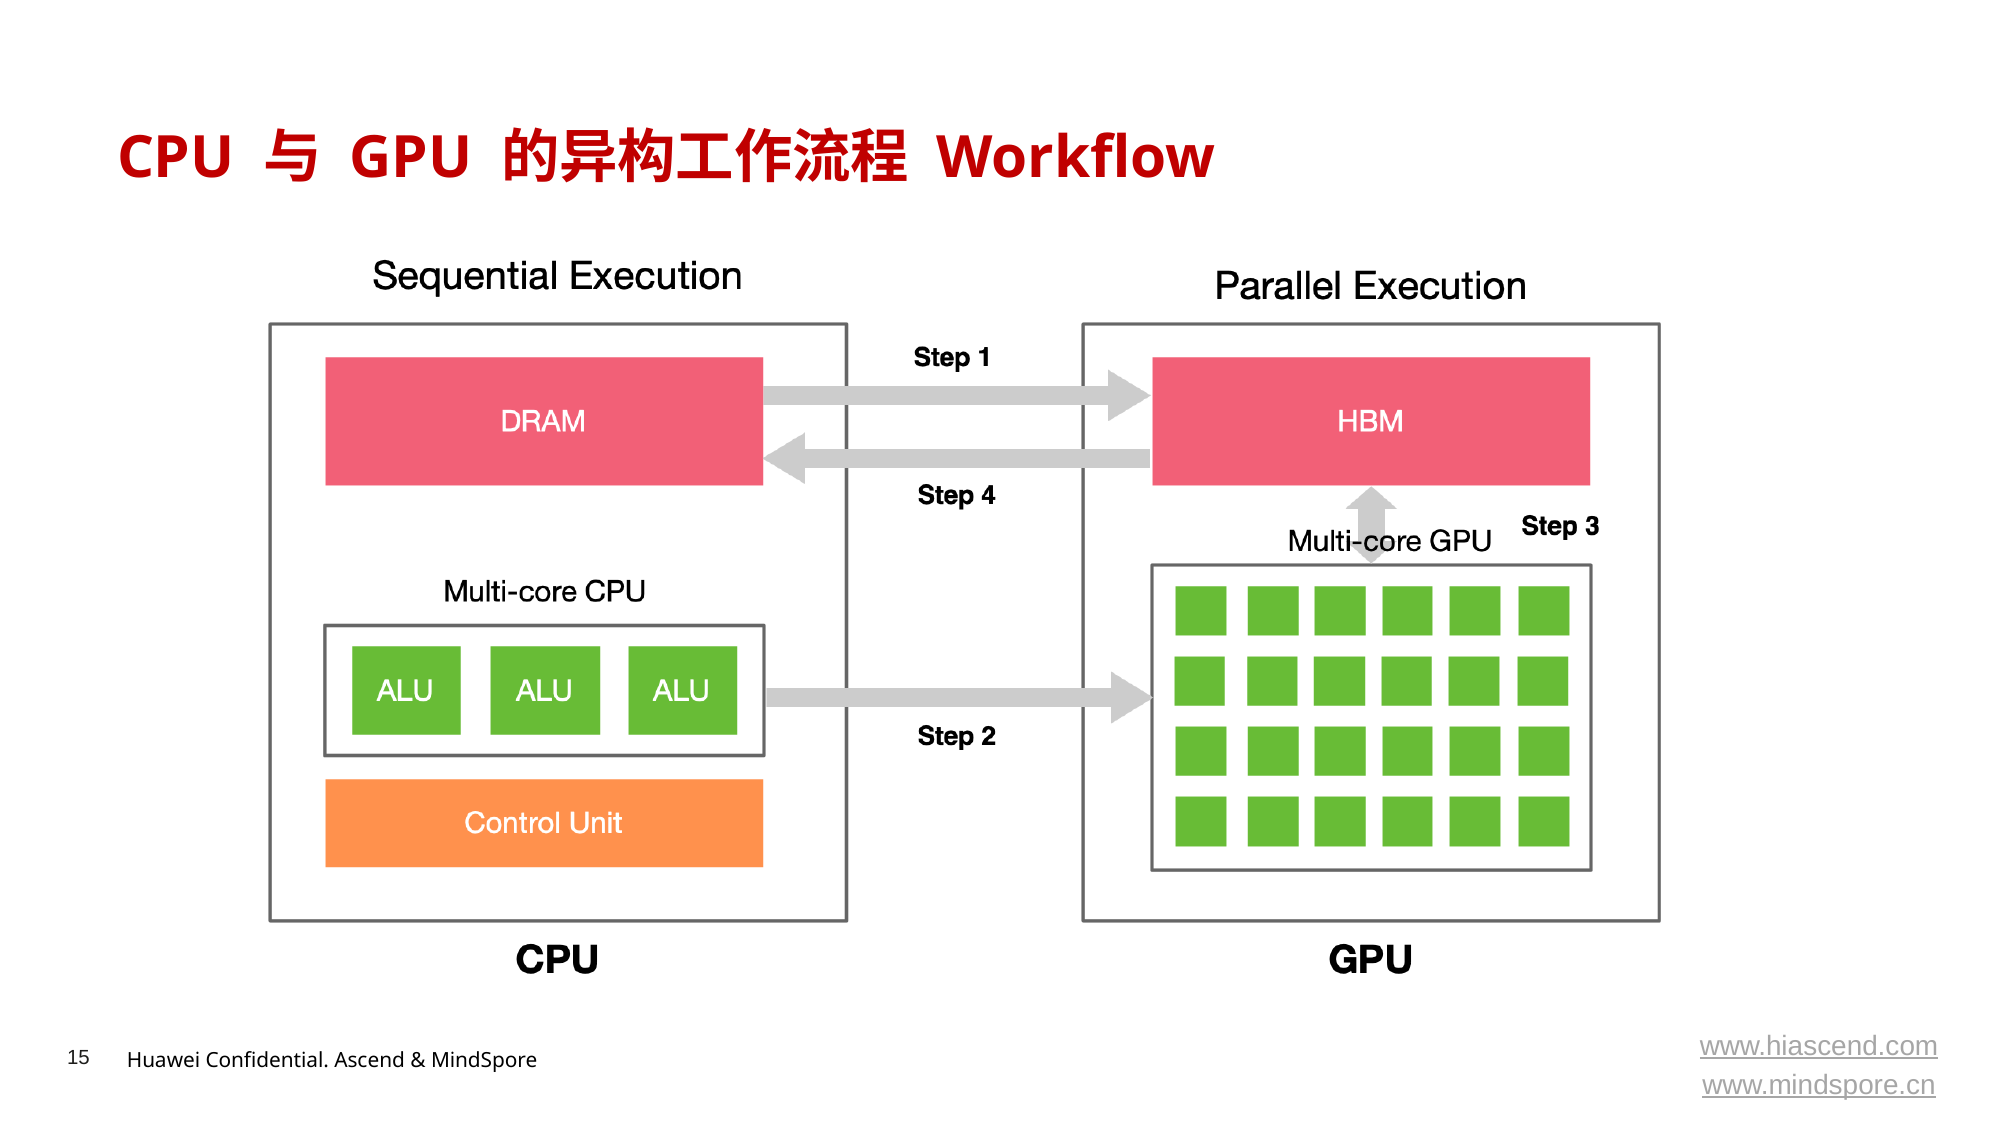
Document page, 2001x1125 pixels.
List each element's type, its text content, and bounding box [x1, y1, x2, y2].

title CPU 与 GPU 的异构工作流程 Workflow [102, 111, 1901, 209]
picture [267, 243, 1661, 991]
